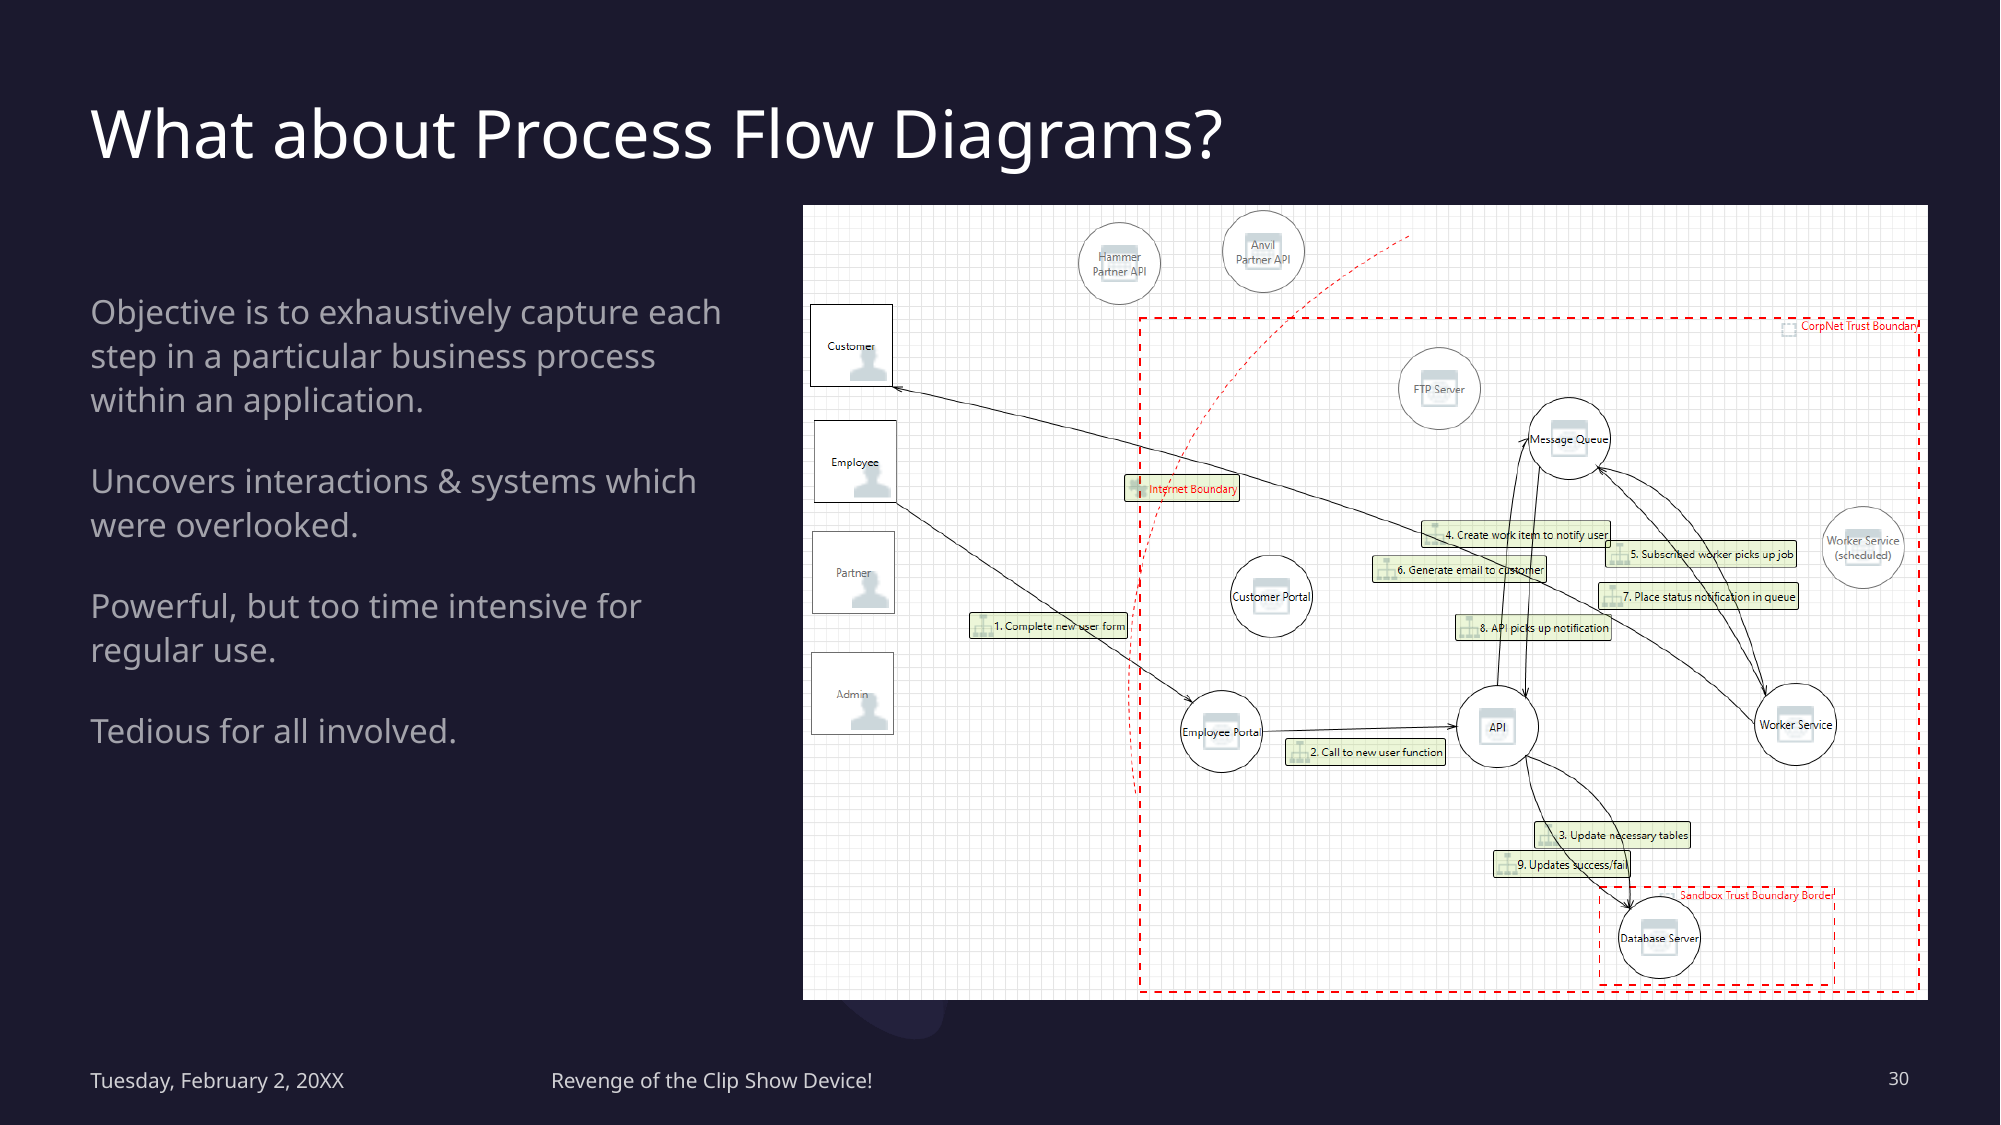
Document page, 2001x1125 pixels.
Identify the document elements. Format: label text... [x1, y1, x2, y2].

list Objective is to exhaustively capture each step in a particular business process within an application. Uncovers interactions & systems which were overlooked. Powerful, but too time intensive for regular use. Tedious for all involved. [90, 287, 740, 1000]
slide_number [90, 1067, 522, 1093]
title What about Process Flow Diagrams? [90, 90, 1910, 172]
slide_number 30 [1632, 1067, 1910, 1093]
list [803, 205, 1928, 1000]
footer Revenge of the Clip Show Device! [551, 1067, 1598, 1093]
